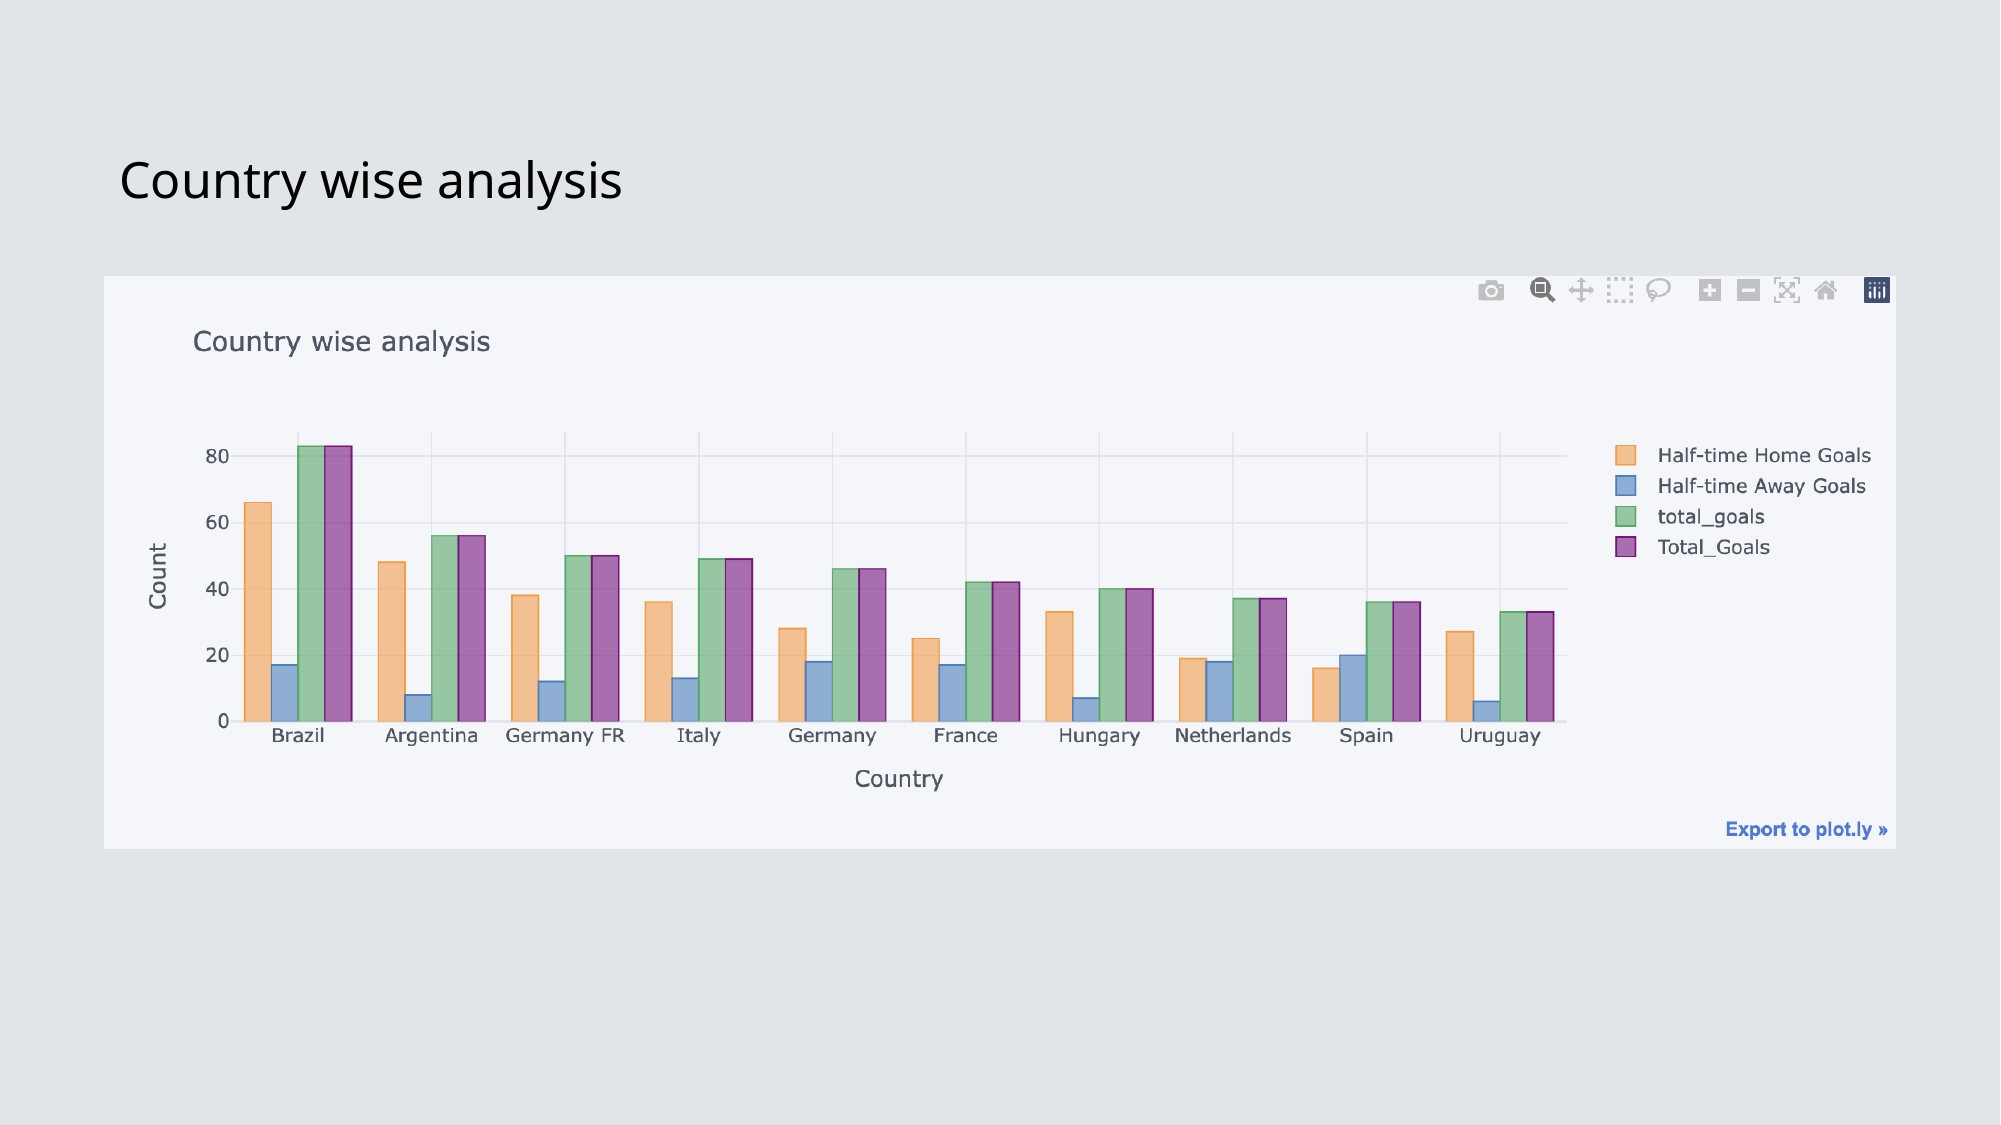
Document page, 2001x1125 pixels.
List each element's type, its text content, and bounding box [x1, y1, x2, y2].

text_box Country wise analysis [104, 140, 1166, 216]
picture [104, 276, 1896, 849]
